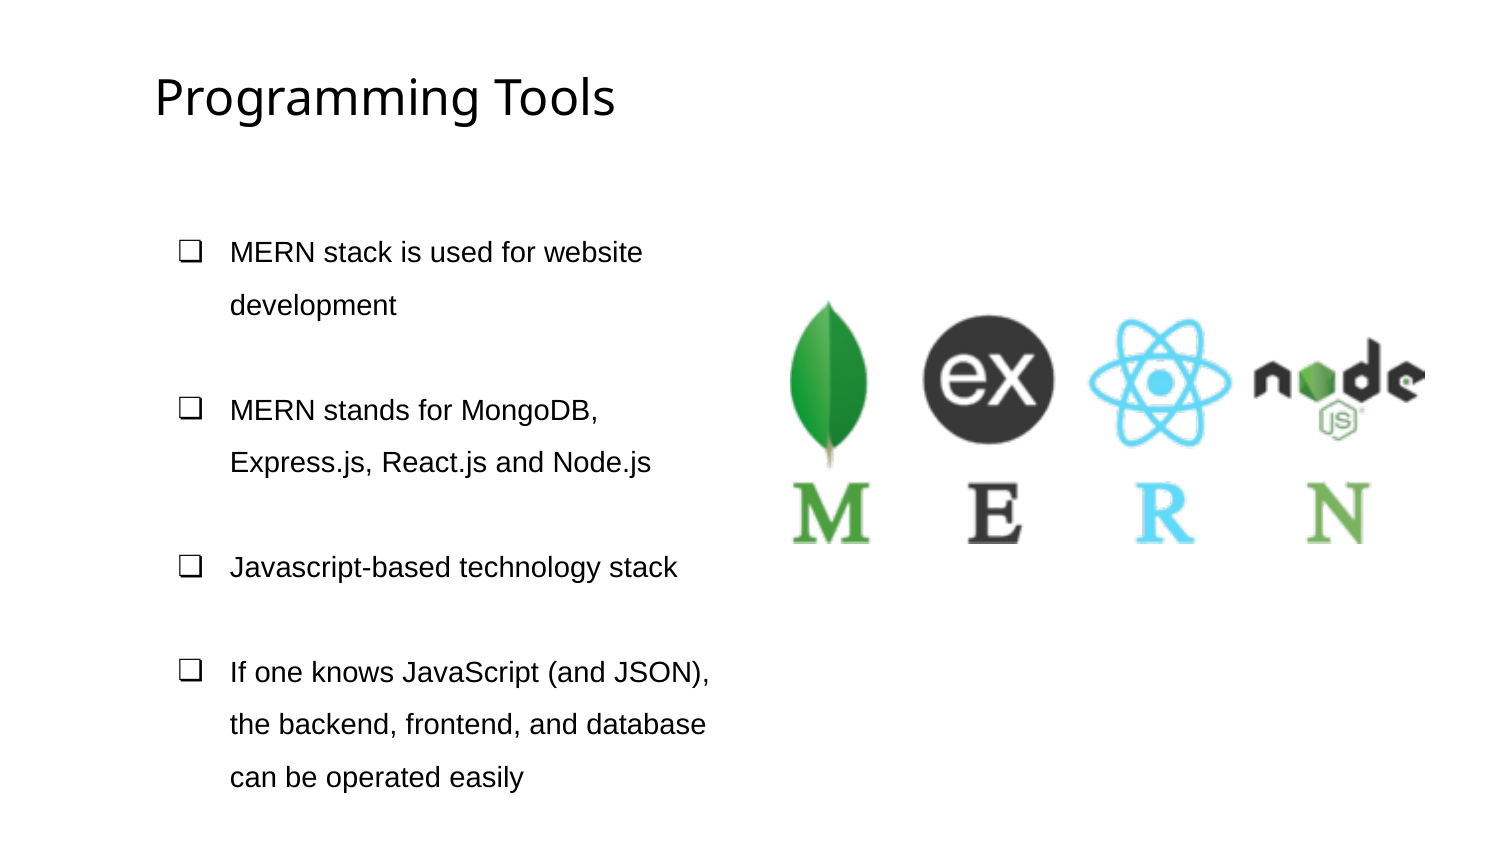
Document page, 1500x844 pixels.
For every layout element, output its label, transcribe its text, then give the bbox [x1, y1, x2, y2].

picture [790, 299, 1425, 544]
title Programming Tools [139, 60, 791, 130]
text_box MERN stack is used for website development MERN stands for MongoDB, Express.js, React.js and Node.js Javascript-based technology stack If one knows JavaScript (and JSON), the backend, frontend, and database can be operated easily [139, 201, 737, 786]
